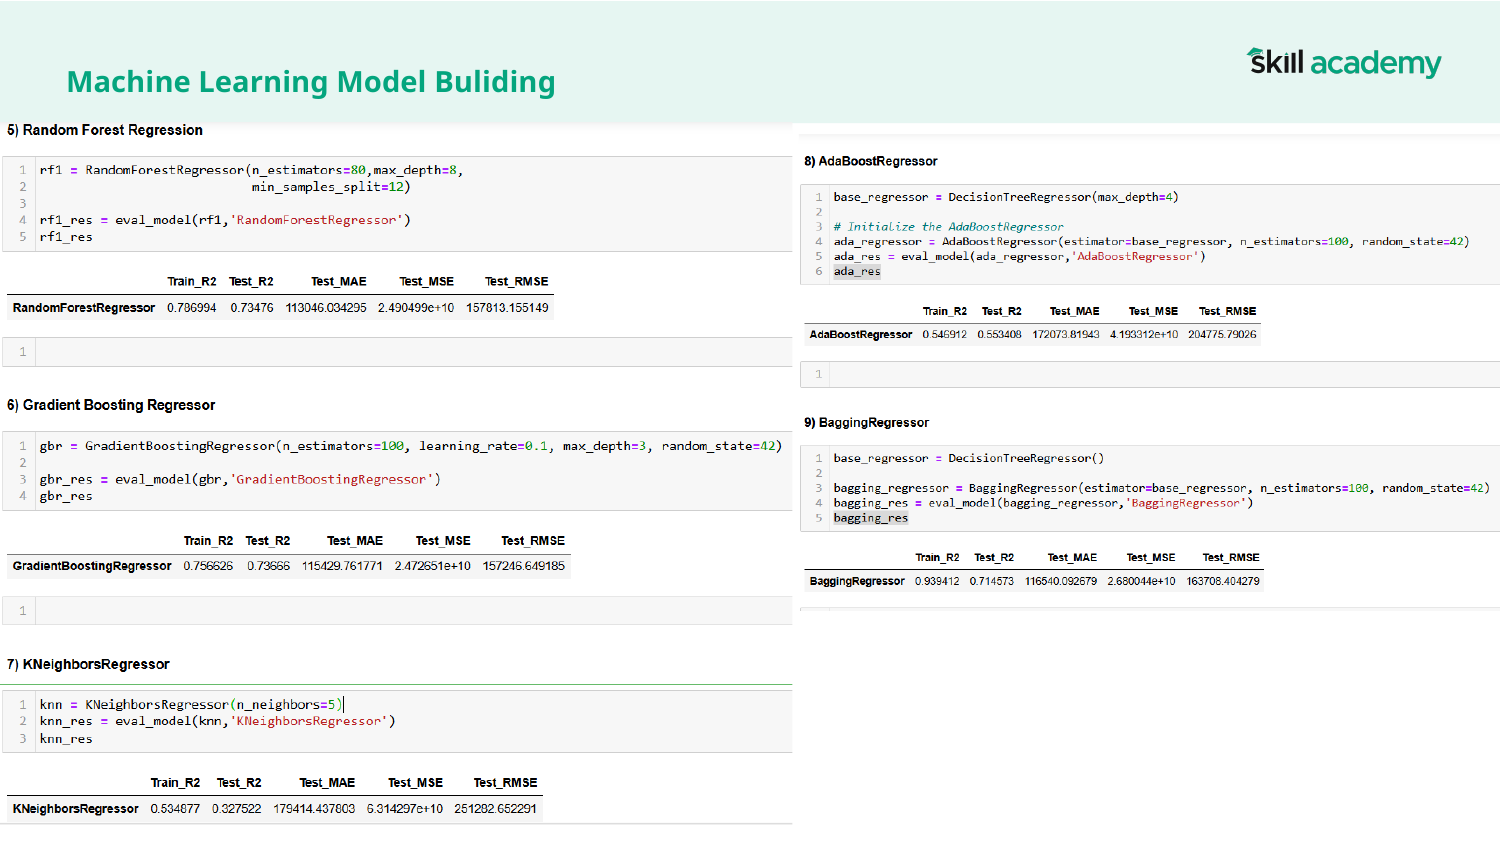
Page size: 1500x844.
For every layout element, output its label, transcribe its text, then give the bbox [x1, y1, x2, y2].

title Machine Learning Model Buliding [51, 48, 1449, 123]
picture [0, 122, 793, 825]
picture [798, 134, 1500, 612]
